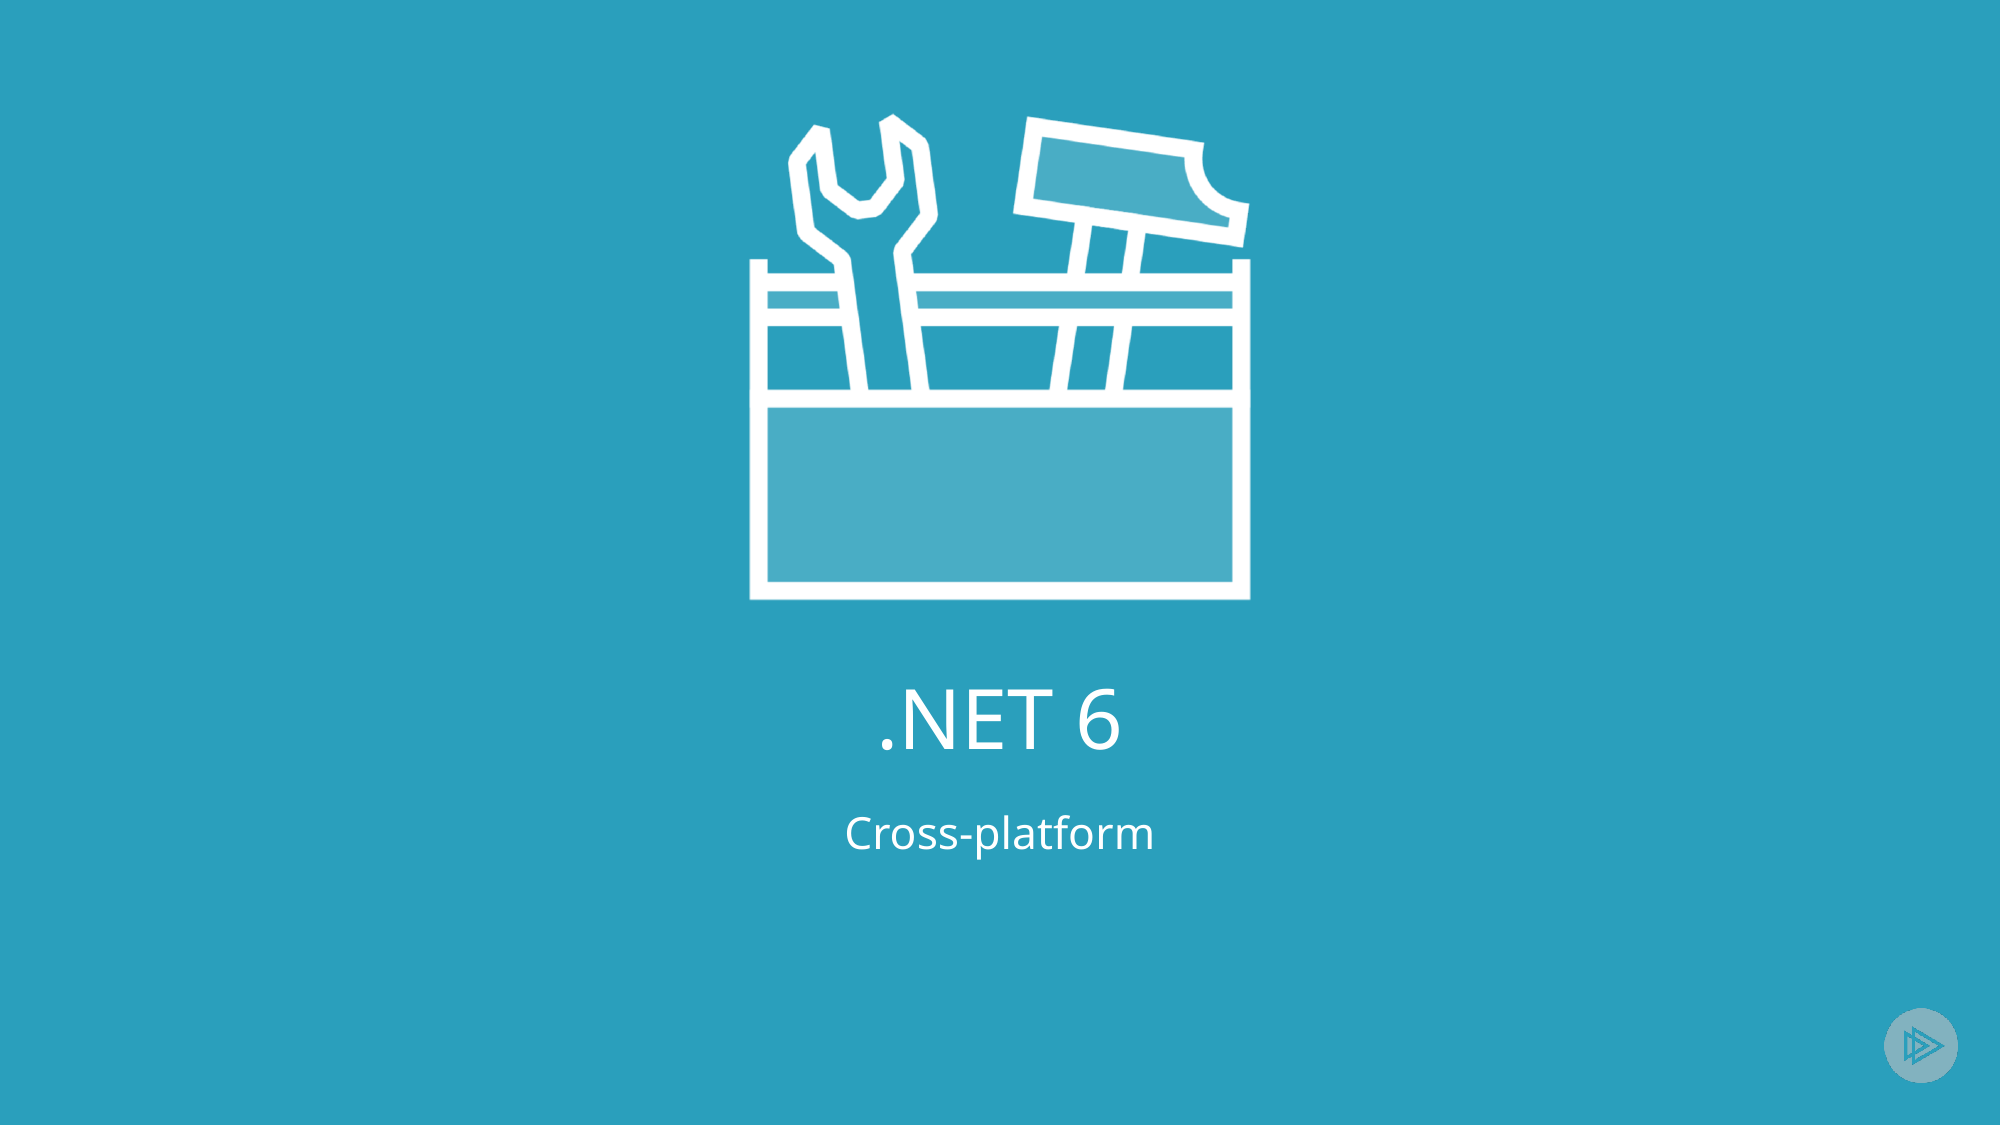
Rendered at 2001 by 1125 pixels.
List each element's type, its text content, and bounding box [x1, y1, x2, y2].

list .NET 6 [181, 655, 1819, 778]
list Cross-platform [494, 792, 1506, 980]
picture [744, 107, 1256, 606]
picture [1884, 1008, 1958, 1083]
